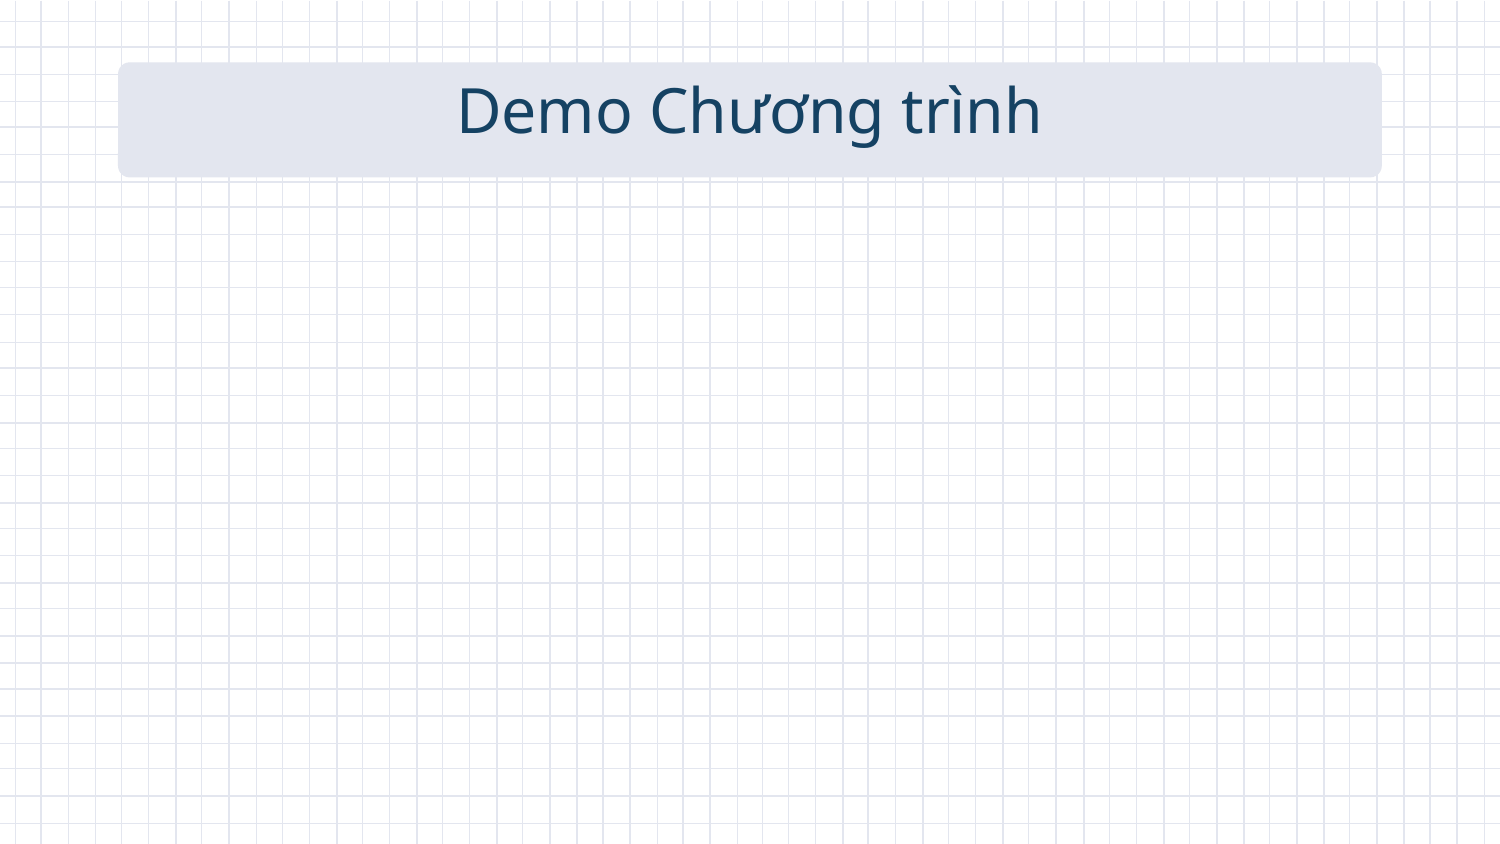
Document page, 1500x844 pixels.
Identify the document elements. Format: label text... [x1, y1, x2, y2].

title Demo Chương trình [118, 72, 1382, 144]
